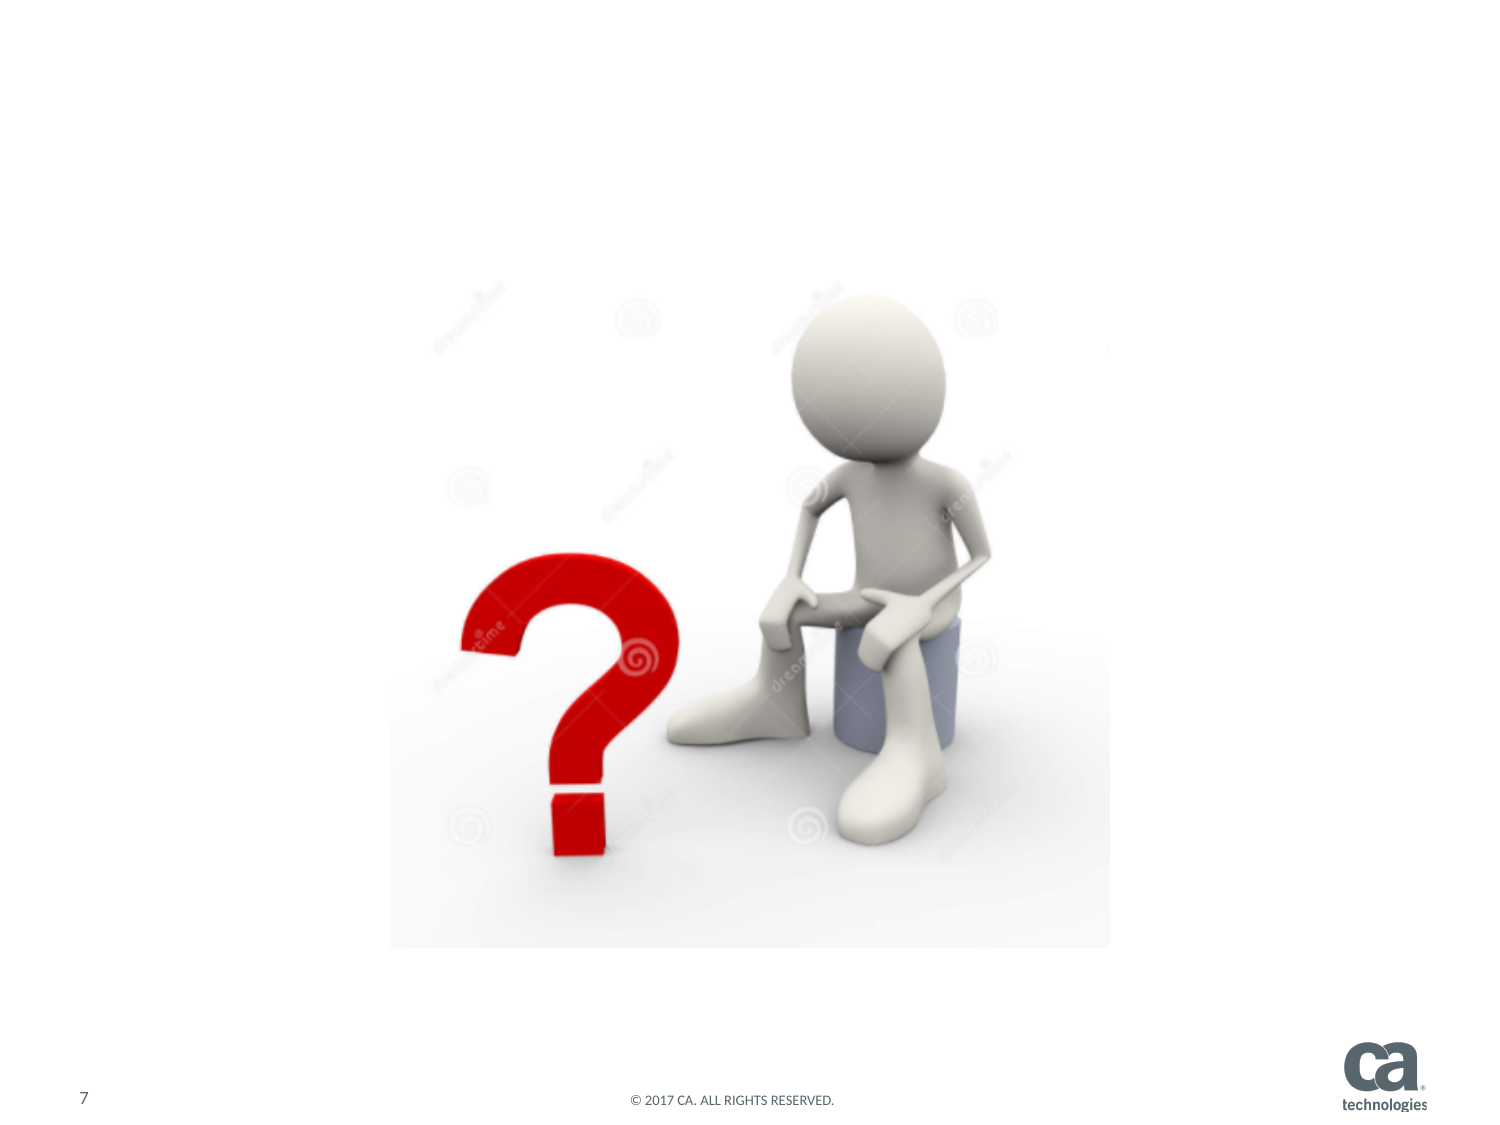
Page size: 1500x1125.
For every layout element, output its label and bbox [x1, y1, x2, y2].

list [390, 226, 1110, 948]
